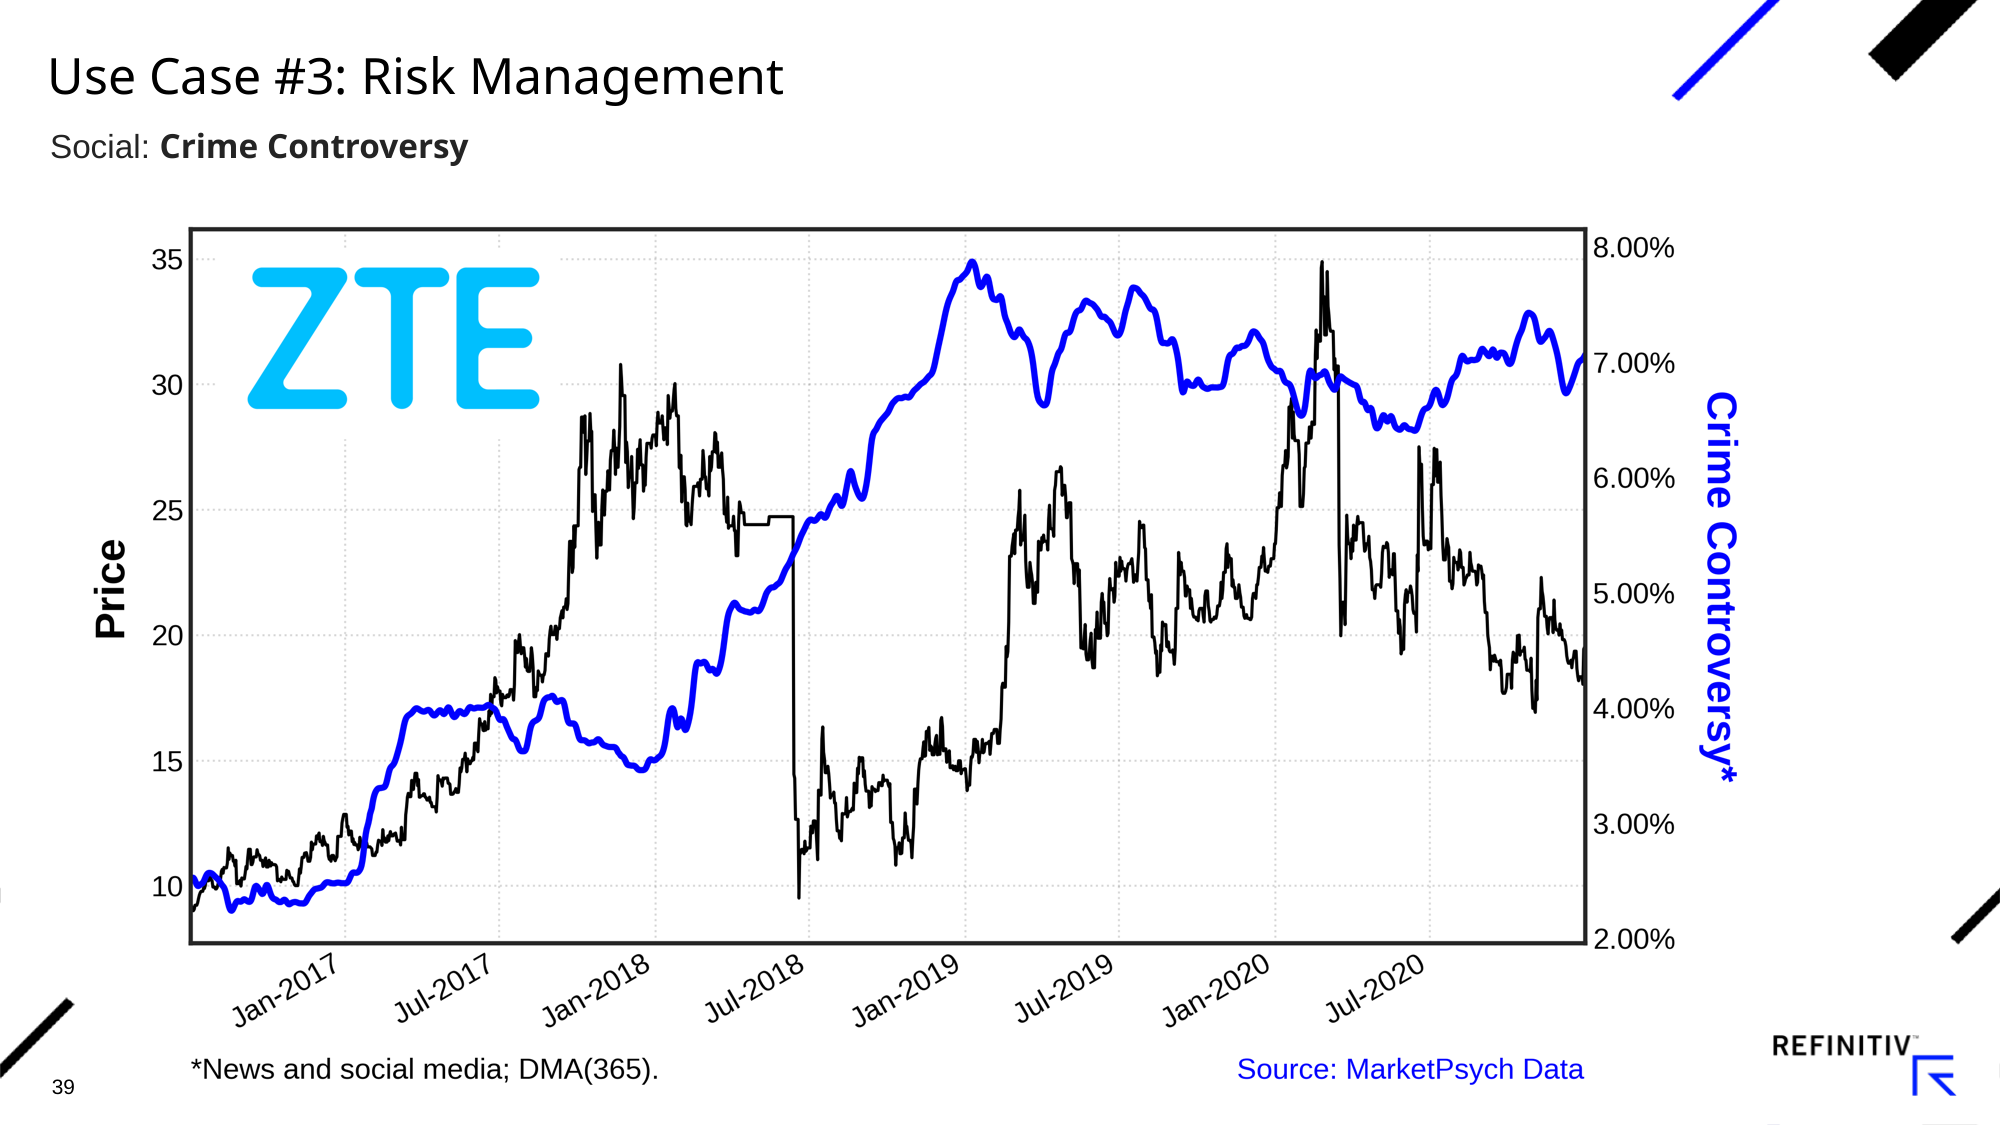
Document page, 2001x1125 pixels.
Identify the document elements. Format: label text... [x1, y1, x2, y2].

picture [0, 0, 2000, 1125]
title Use Case #3: Risk Management [48, 51, 1950, 127]
list Social: Crime Controversy [50, 96, 1615, 156]
